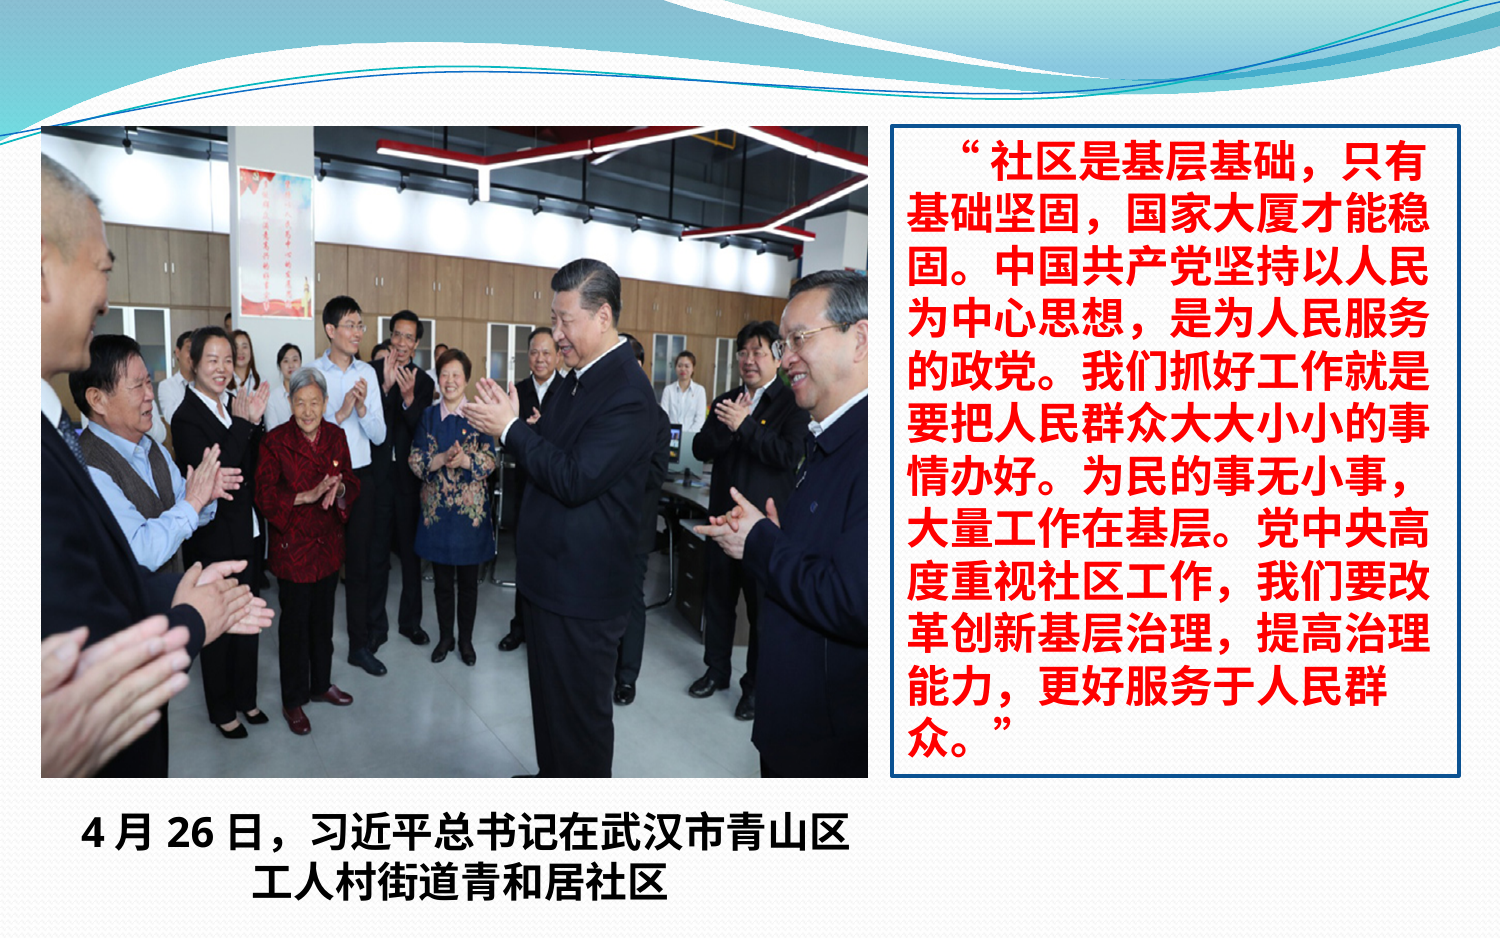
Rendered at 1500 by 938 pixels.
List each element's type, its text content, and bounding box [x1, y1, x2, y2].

text_box “社区是基层基础，只有基础坚固，国家大厦才能稳固。中国共产党坚持以人民为中心思想，是为人民服务的政党。我们抓好工作就是要把人民群众大大小小的事情办好。为民的事无小事，大量工作在基层。党中央高度重视社区工作，我们要改革创新基层治理，提高治理能力，更好服务于人民群众。” [891, 126, 1483, 771]
title 4月26日，习近平总书记在武汉市青山区 工人村街道青和居社区 [41, 787, 881, 906]
text_box [890, 124, 1461, 778]
picture [40, 125, 868, 778]
